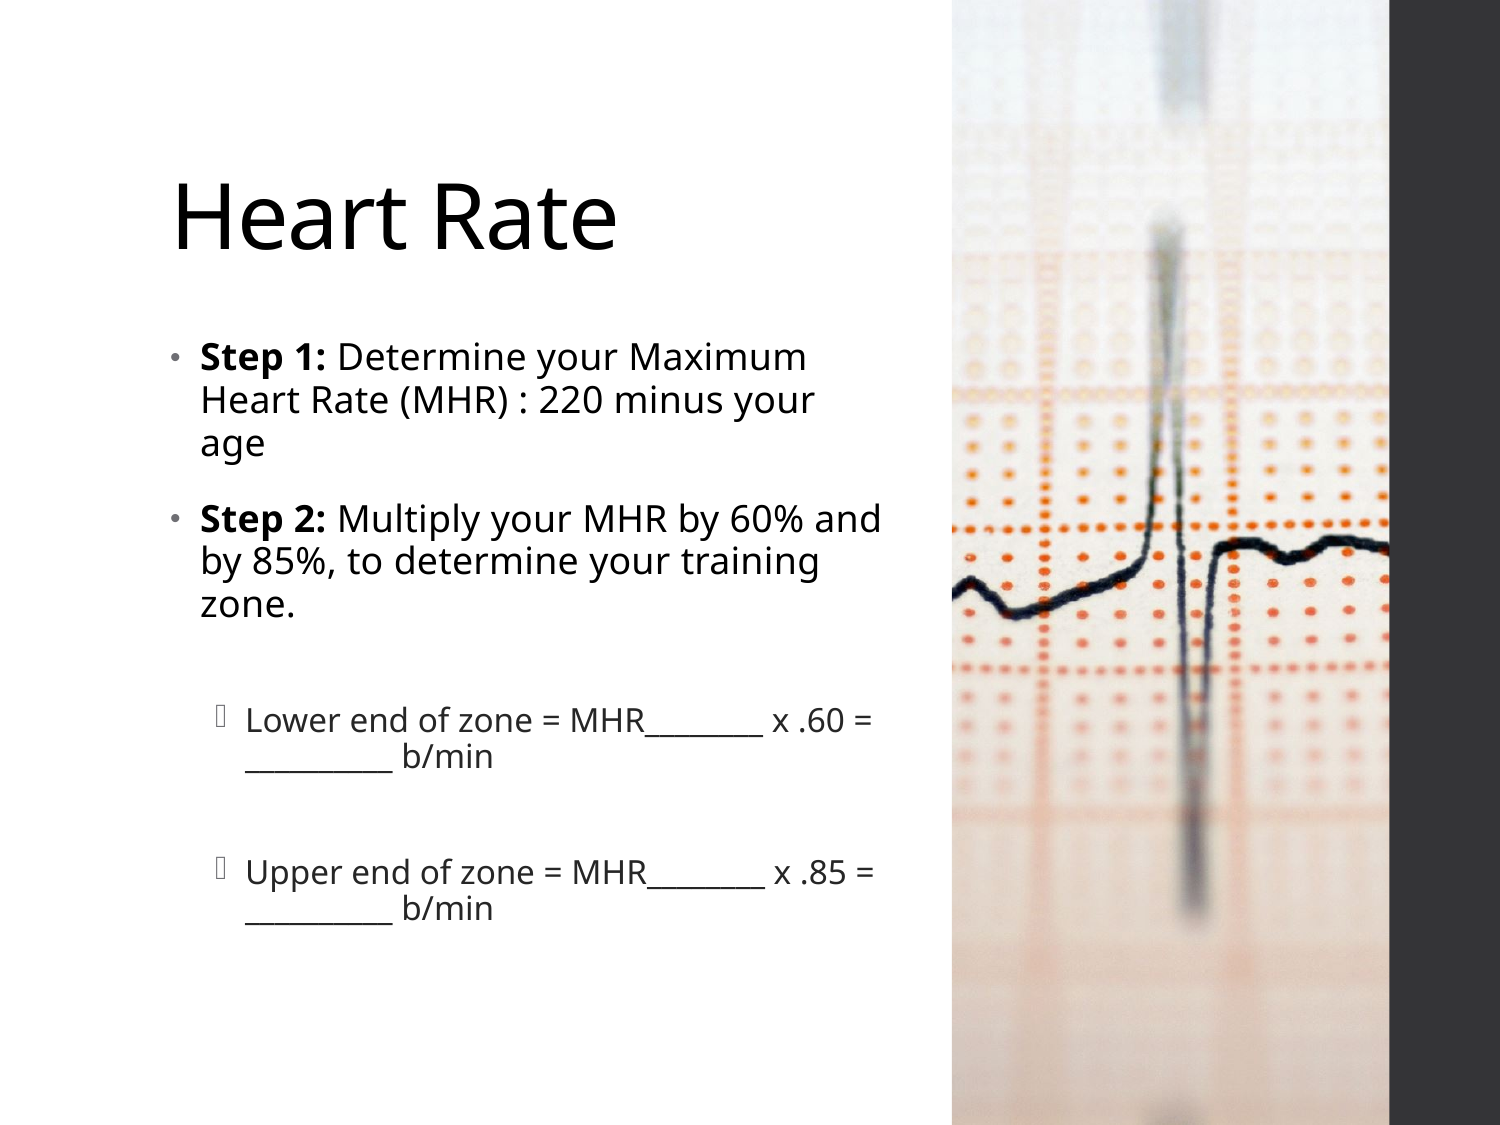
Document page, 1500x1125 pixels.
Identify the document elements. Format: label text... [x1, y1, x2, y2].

text_box Heart Rate [155, 59, 905, 278]
list Step 1: Determine your Maximum Heart Rate (MHR) : 220 minus your age Step 2: Multiply your MHR by 60% and by 85%, to determine your training zone. Lower end of zone = MHR________ x .60 = __________ b/min Upper end of zone = MHR________ x .85 = __________ b/min [155, 328, 905, 1014]
picture [951, 0, 1390, 1125]
